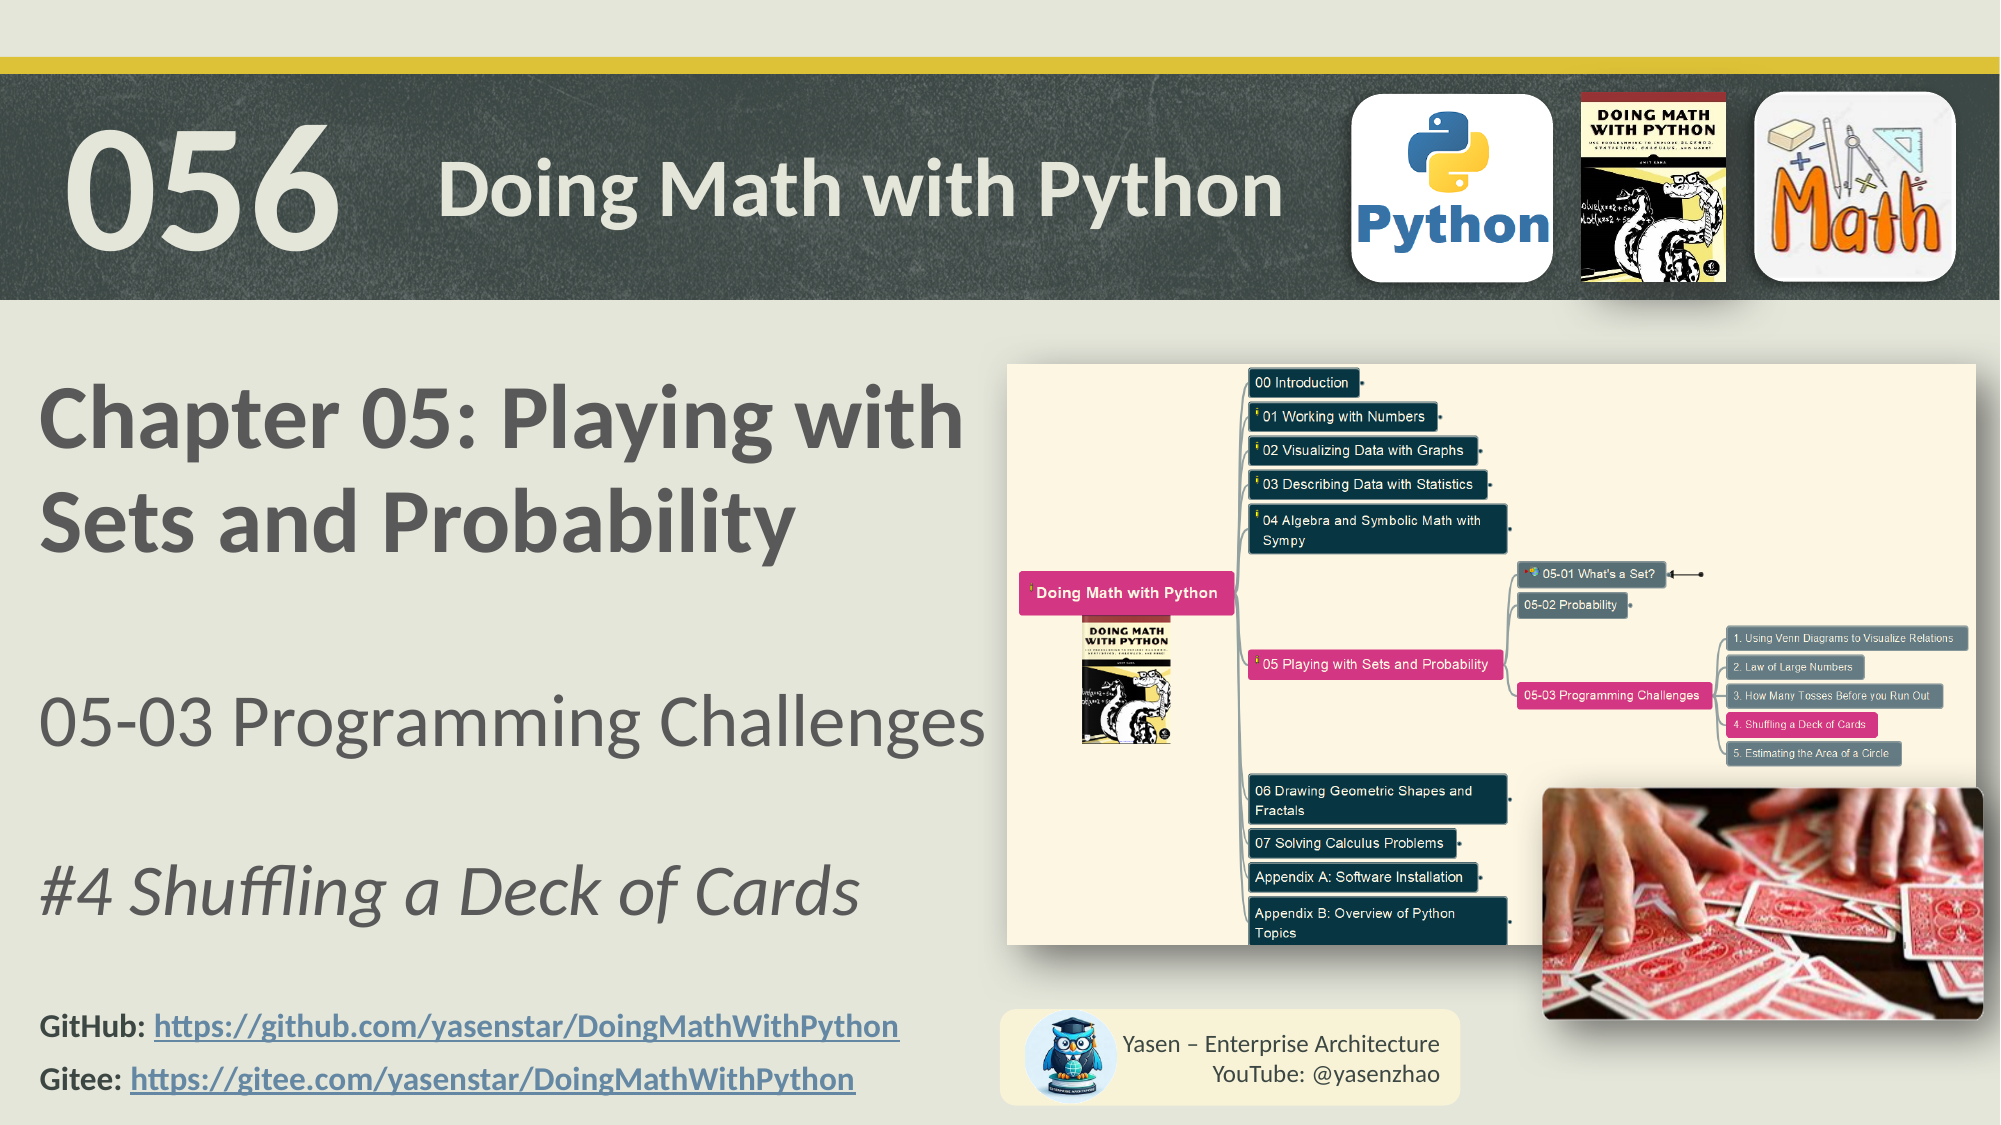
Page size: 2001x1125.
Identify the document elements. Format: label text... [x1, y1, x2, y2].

picture [0, 74, 2000, 300]
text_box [999, 1009, 1461, 1106]
text_box Chapter 05: Playing with Sets and Probability 05-03 Programming Challenges #4 Shuffling a Deck of Cards [24, 355, 1034, 942]
text_box GitHub: https://github.com/yasenstar/DoingMathWithPython Gitee: https://gitee.com/yasenstar/DoingMathWithPython [24, 997, 950, 1112]
picture [1541, 786, 1989, 1027]
title Doing Math with Python [422, 76, 1323, 300]
text_box 056 [48, 132, 359, 244]
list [1007, 364, 1976, 945]
